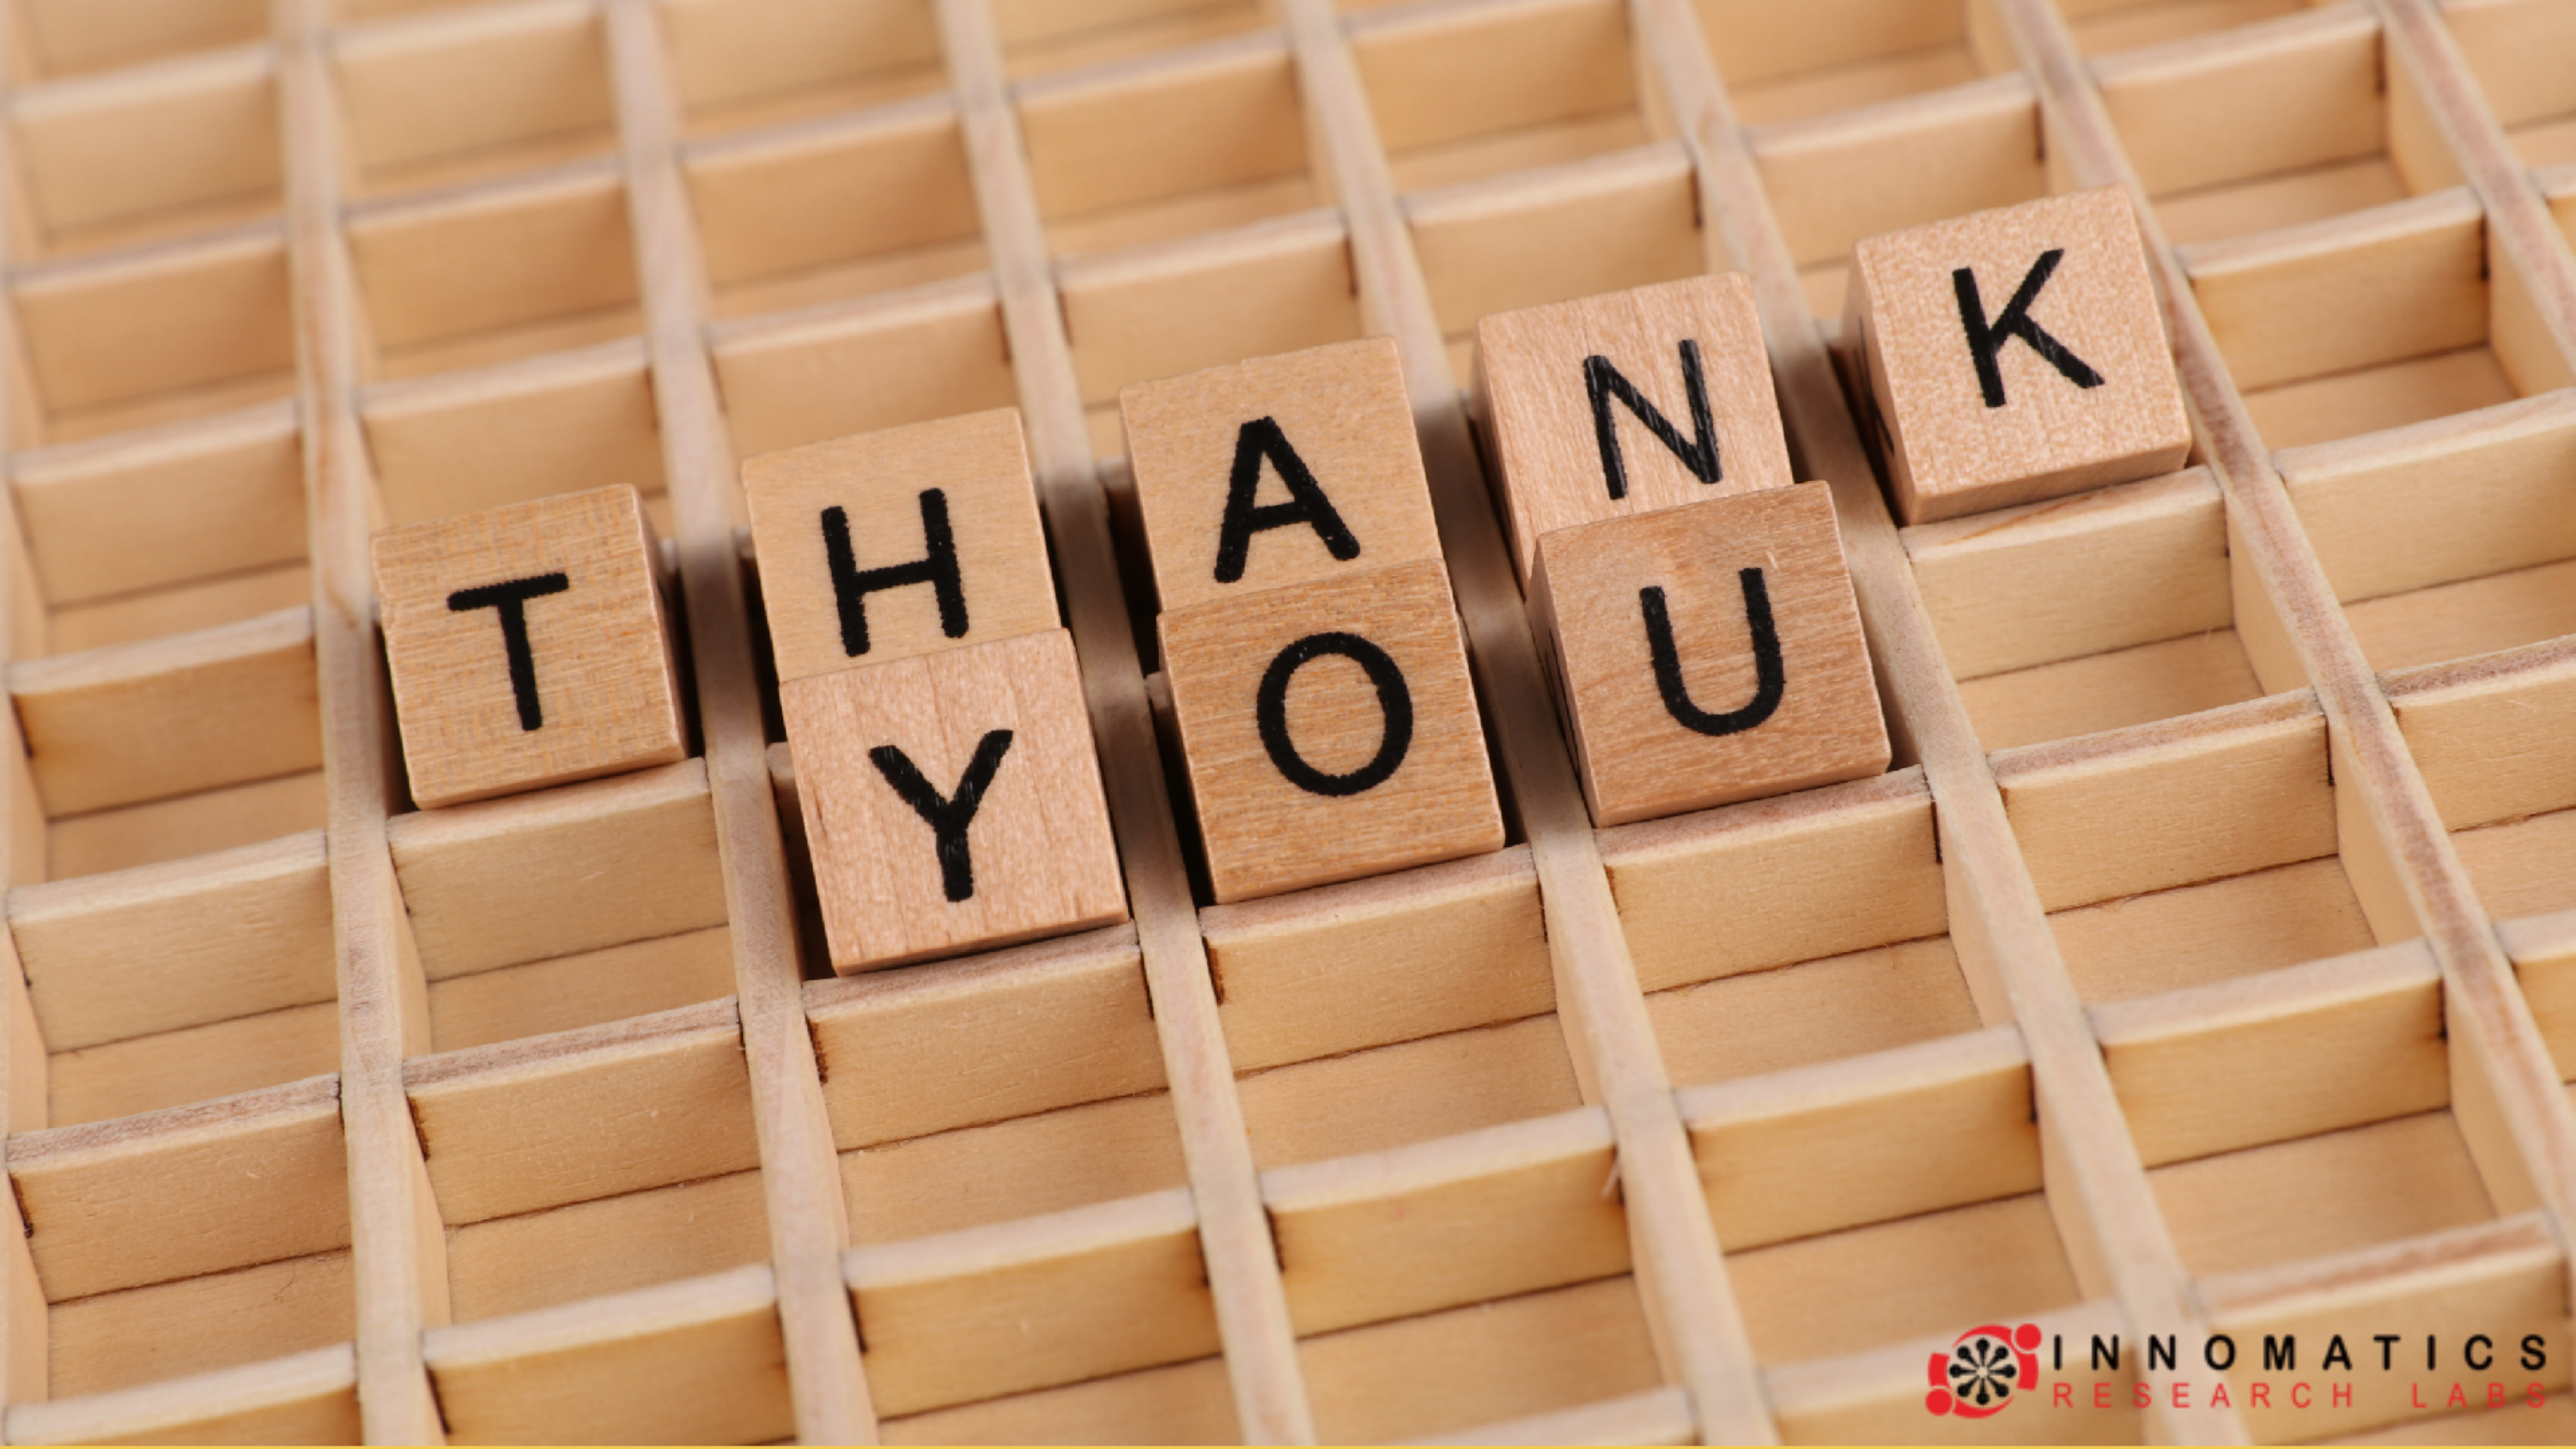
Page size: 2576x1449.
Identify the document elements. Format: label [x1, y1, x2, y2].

text_box [0, 0, 2576, 1449]
